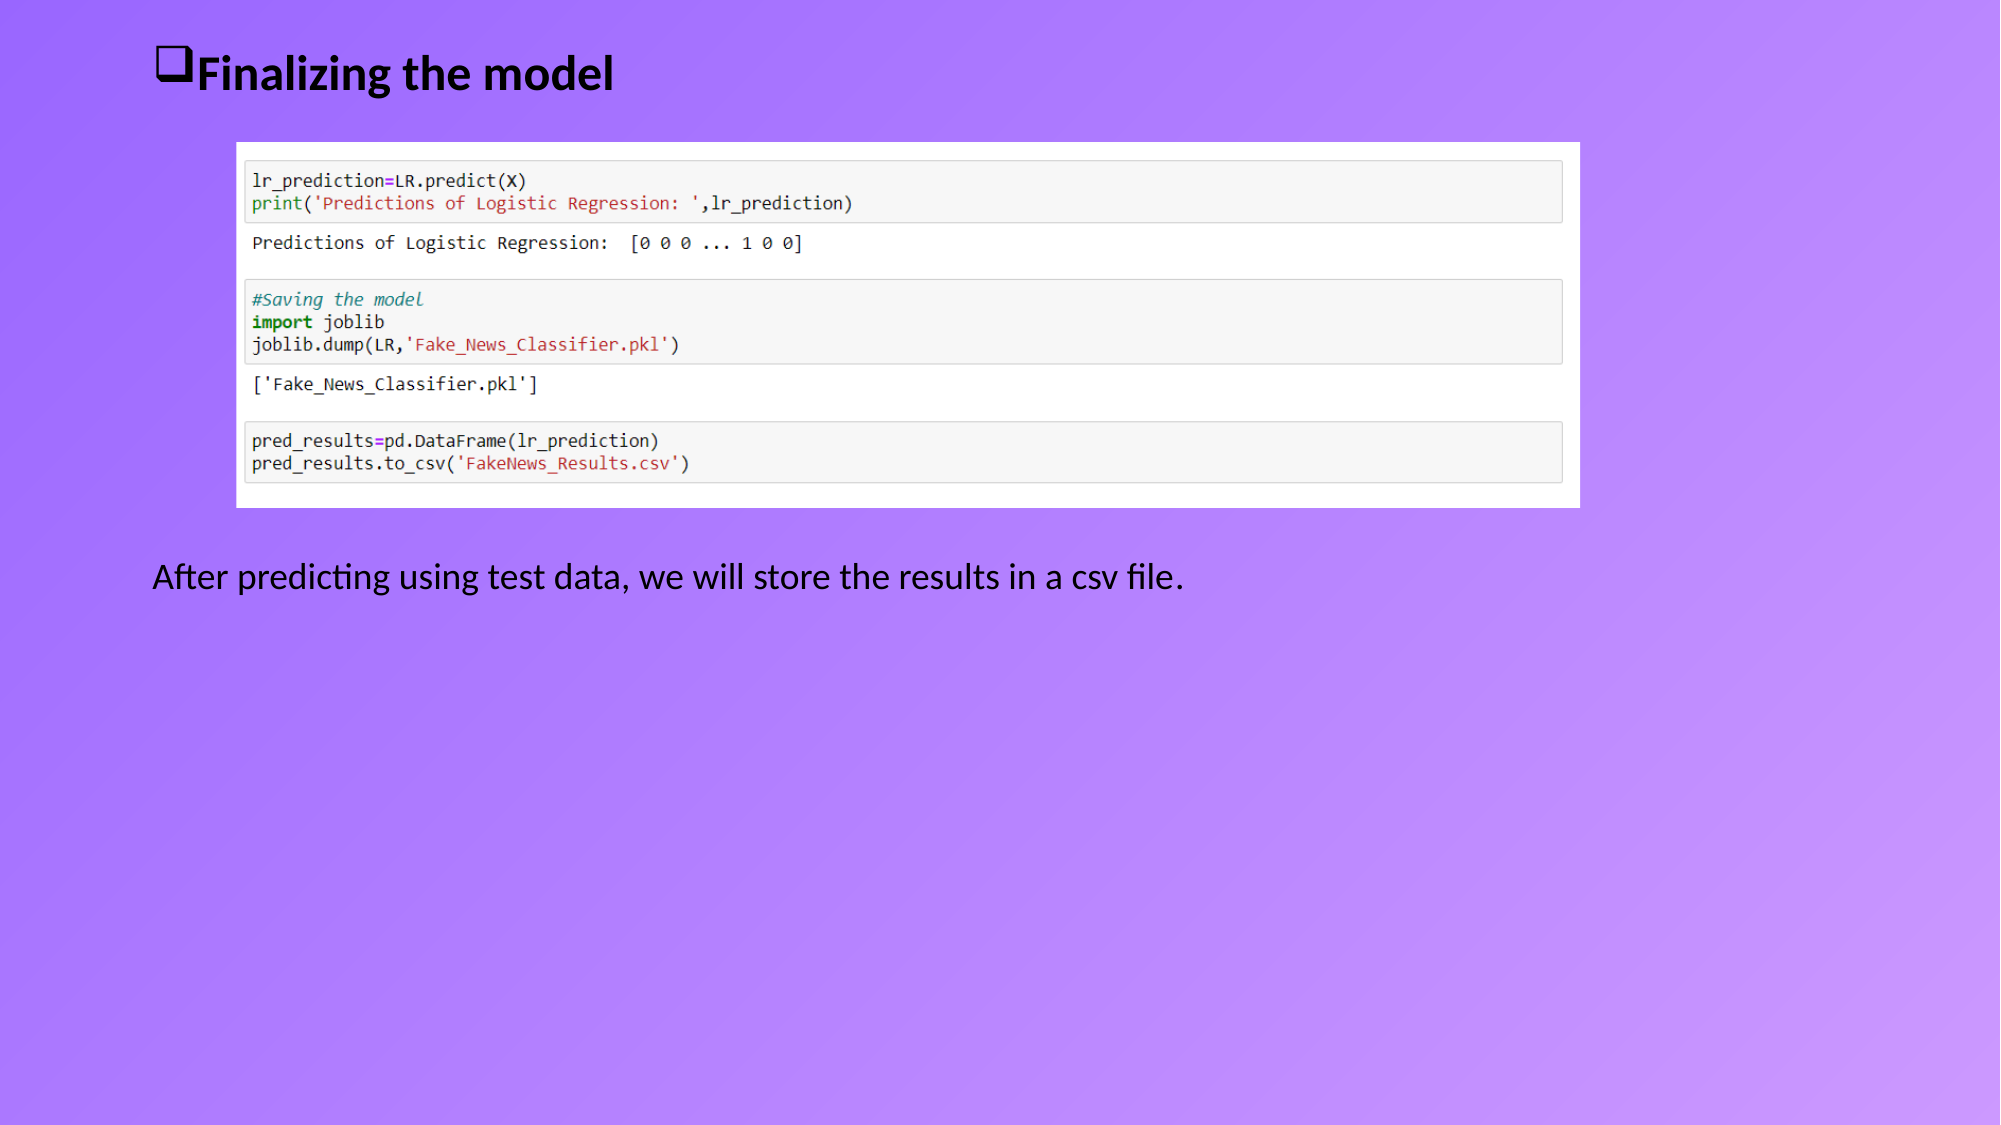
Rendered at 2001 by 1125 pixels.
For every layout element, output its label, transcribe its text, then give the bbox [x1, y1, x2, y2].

list Finalizing the model After predicting using test data, we will store the results in a csv file. [137, 39, 1863, 1014]
picture [236, 142, 1581, 508]
